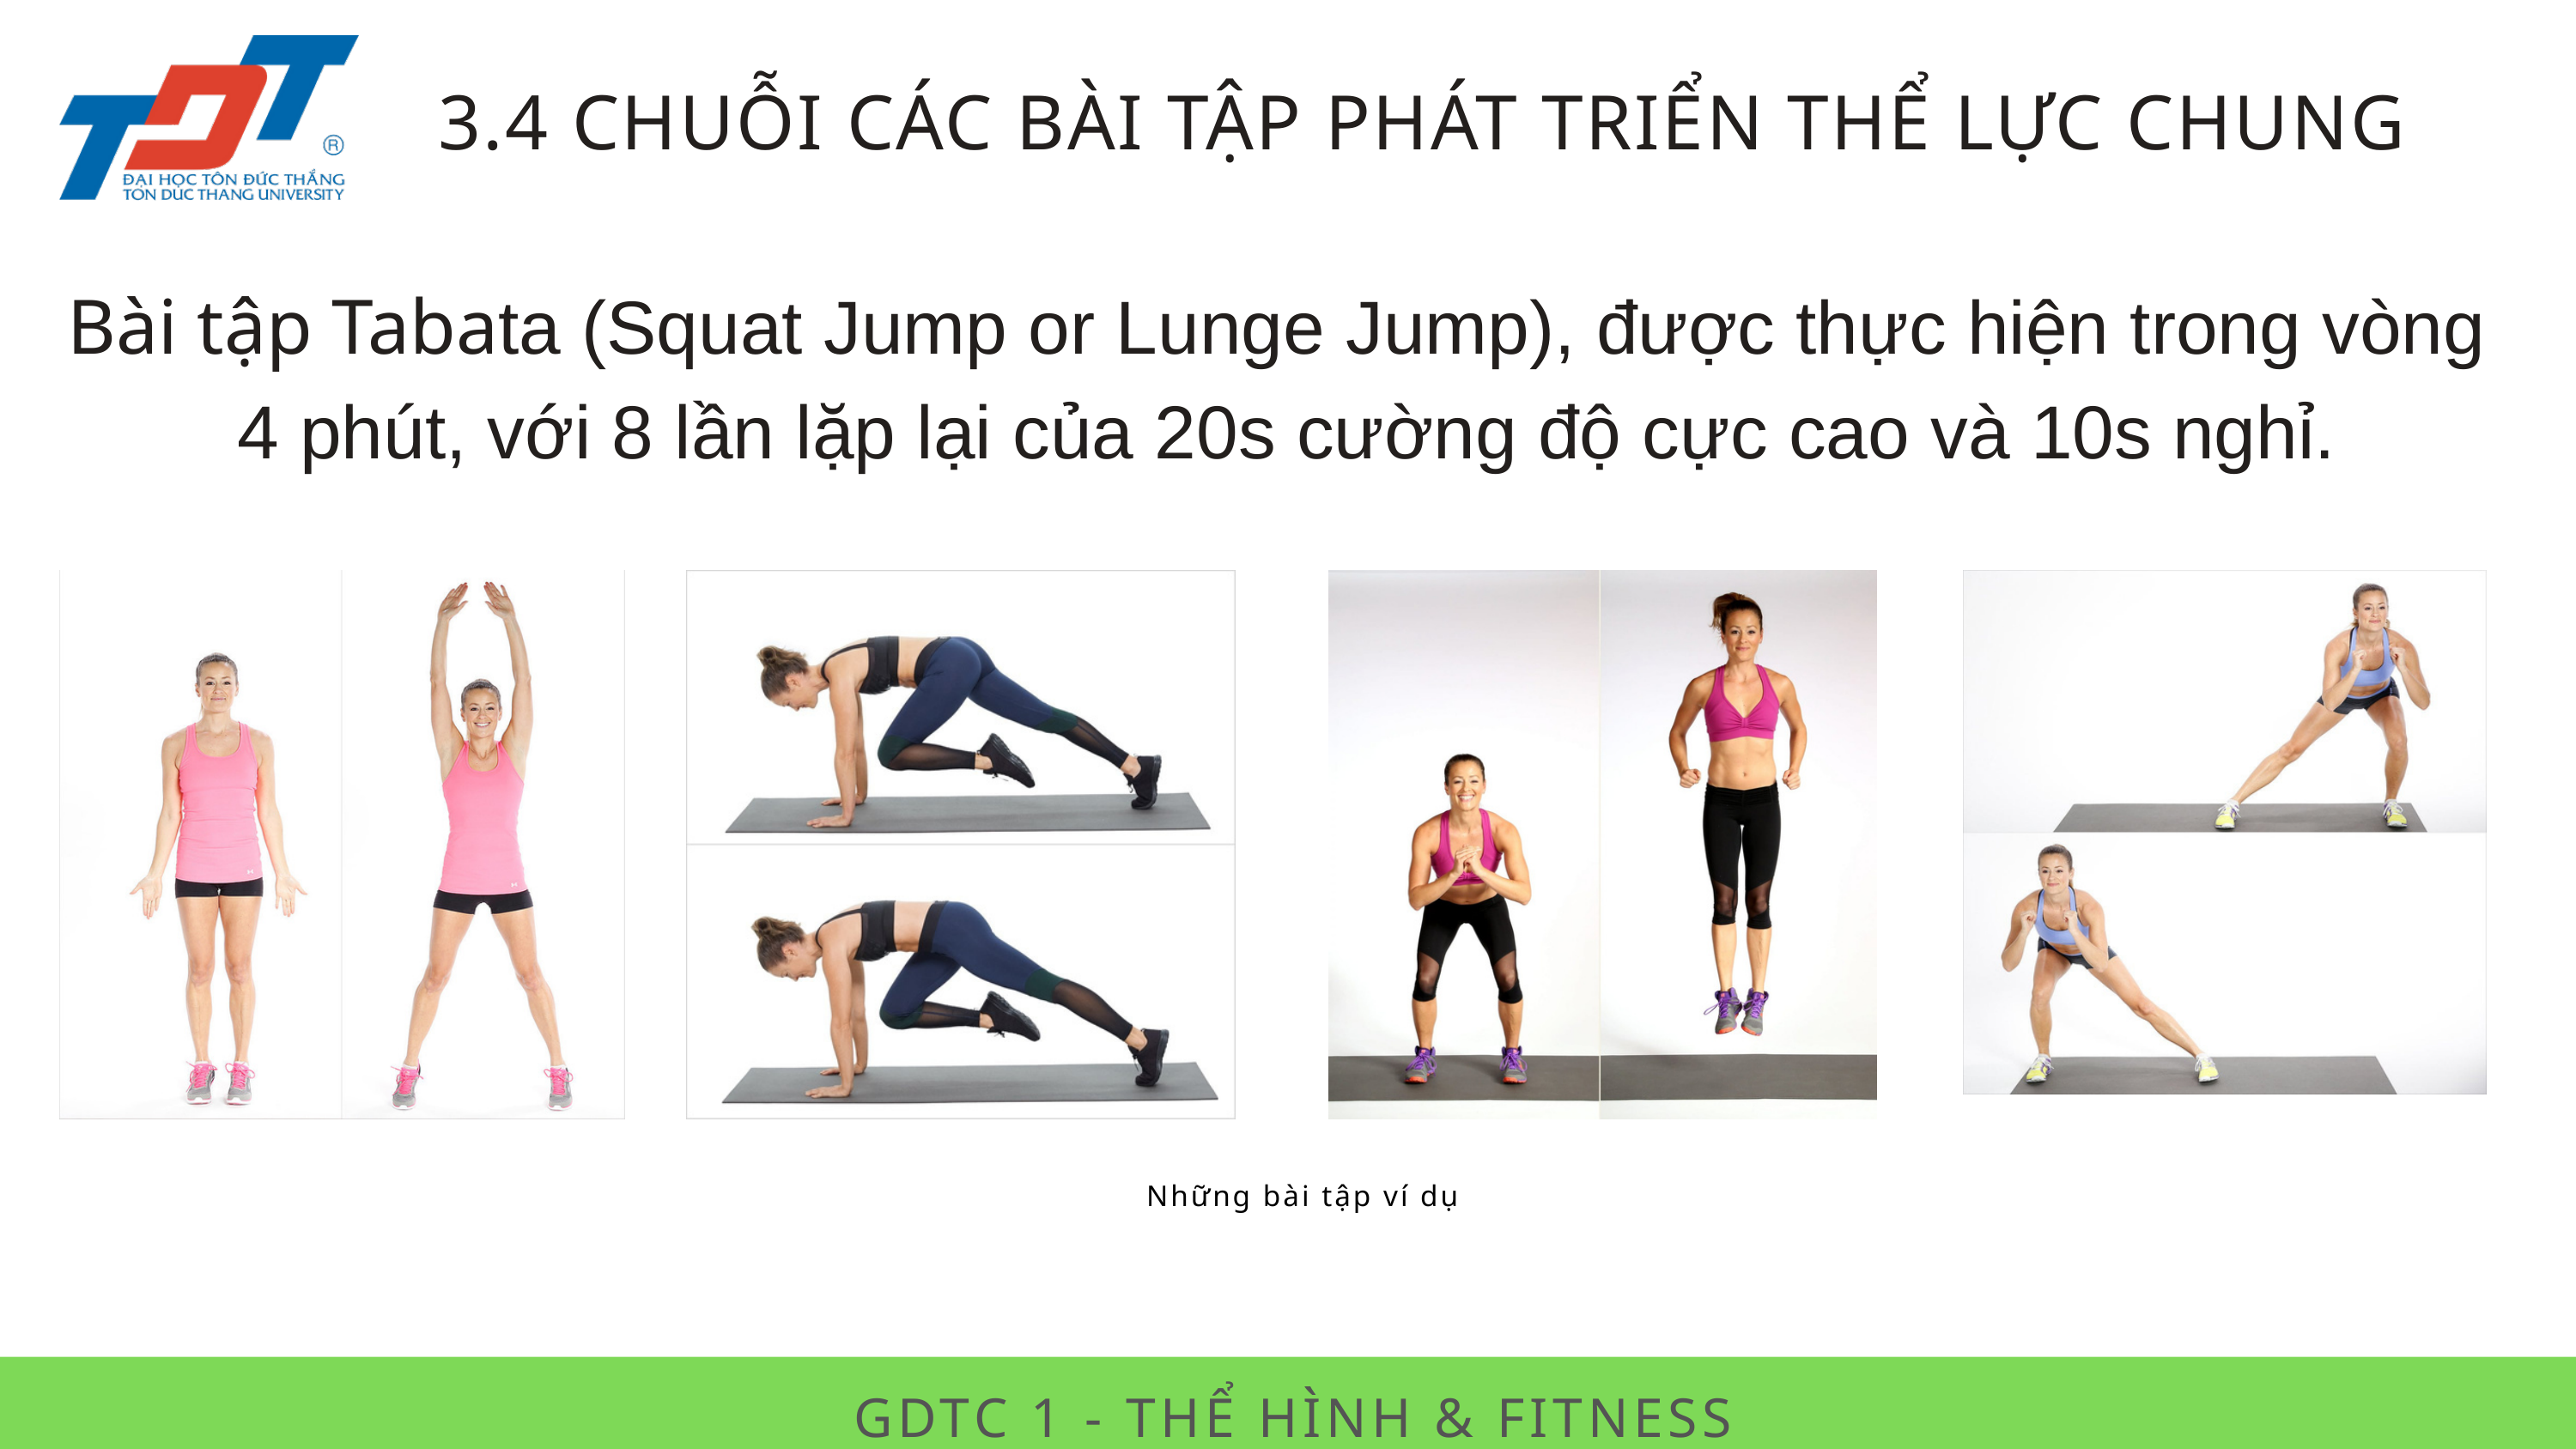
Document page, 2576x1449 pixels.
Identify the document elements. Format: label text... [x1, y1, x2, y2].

picture [58, 35, 359, 202]
text_box Bài tập Tabata (Squat Jump or Lunge Jump), được thực hiện trong vòng 4 phút, với 8 lần lặp lại của 20s cường độ cực cao và 10s nghỉ. [20, 264, 2556, 475]
text_box 3.4 CHUỖI CÁC BÀI TẬP PHÁT TRIỂN THỂ LỰC CHUNG [438, 59, 2537, 166]
text_box Những bài tập ví dụ [808, 1172, 1797, 1213]
text_box GDTC 1 - THỂ HÌNH & FITNESS [808, 1373, 1779, 1449]
picture [1962, 570, 2487, 1094]
picture [1327, 570, 1878, 1119]
picture [686, 570, 1236, 1119]
picture [58, 570, 625, 1119]
text_box [0, 1356, 2576, 1449]
